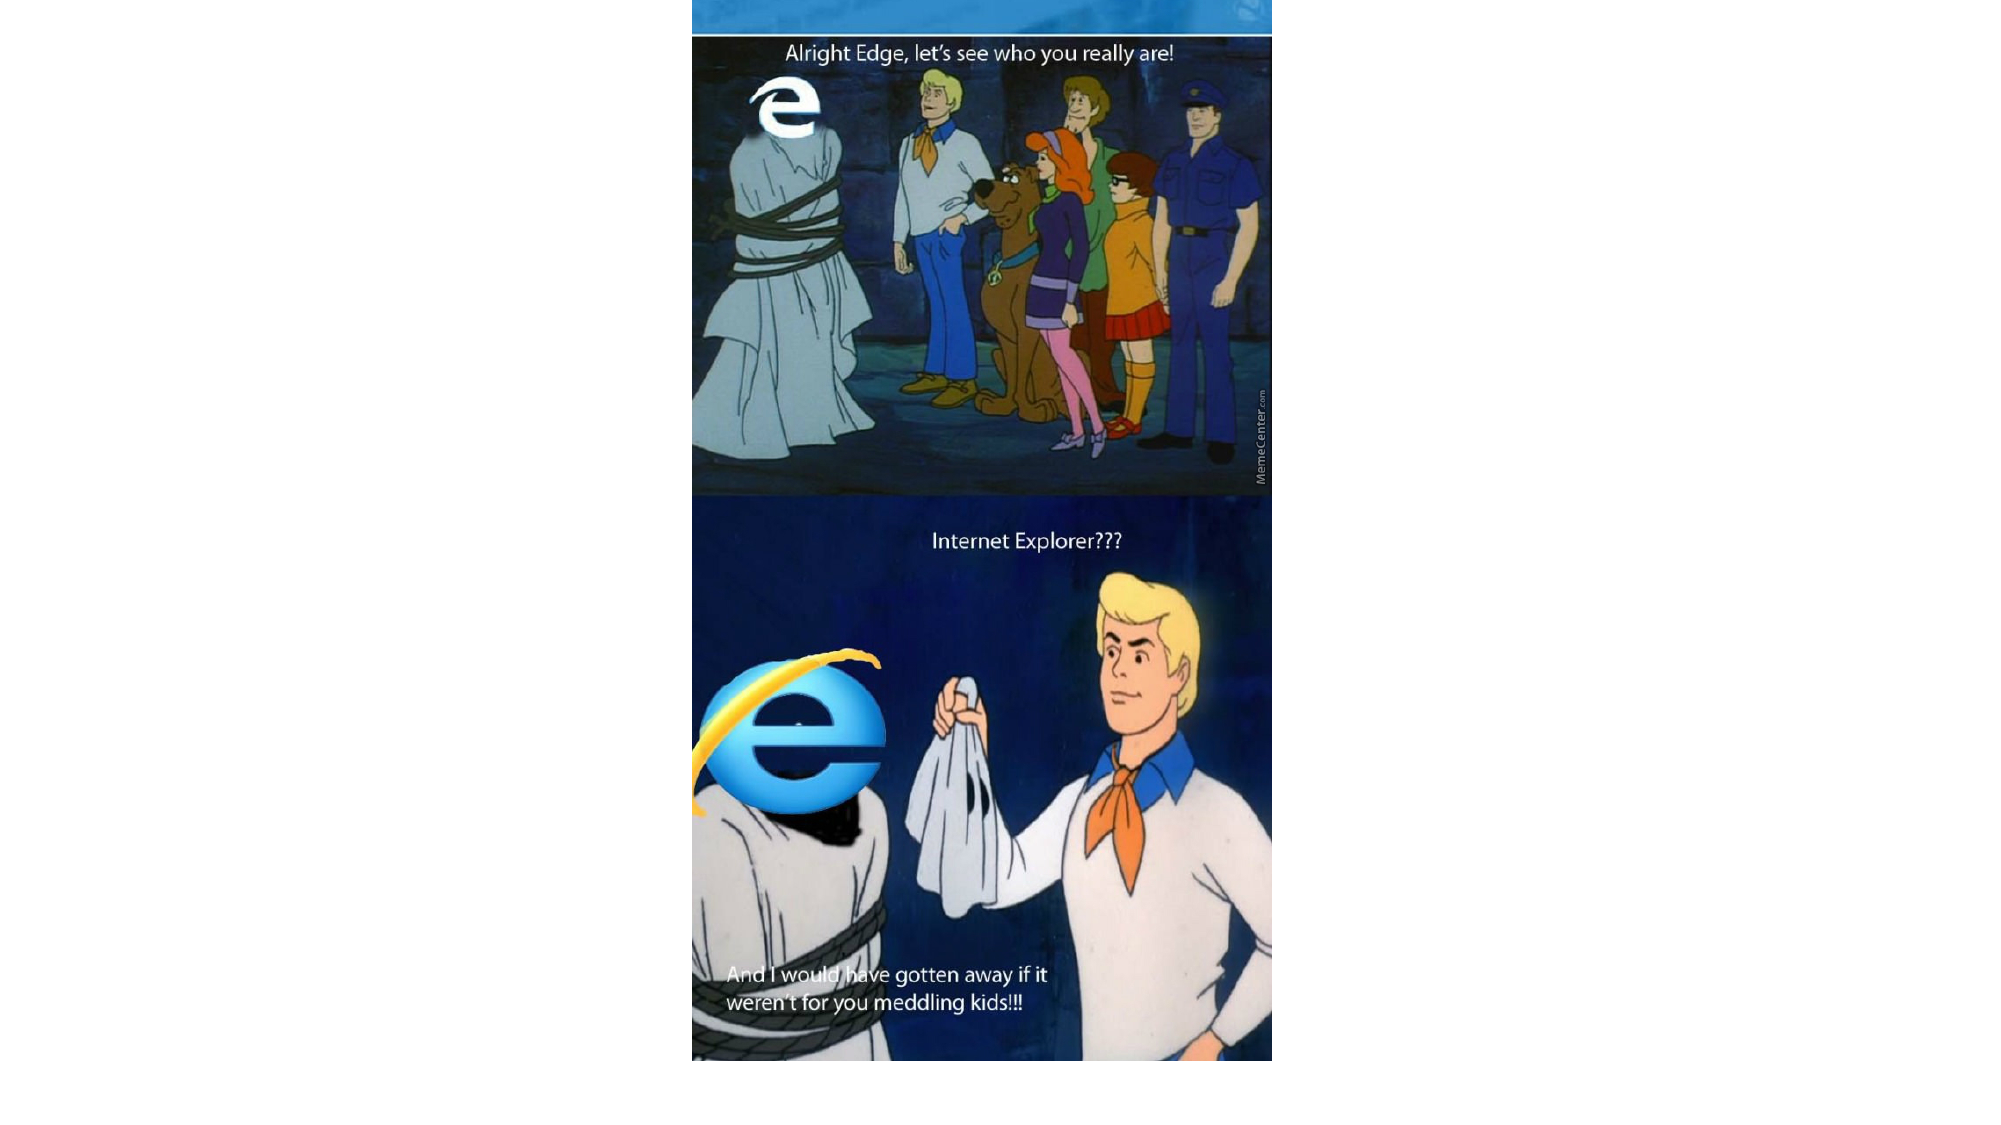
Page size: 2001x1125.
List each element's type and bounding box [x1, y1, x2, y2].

picture [692, 0, 1272, 1061]
